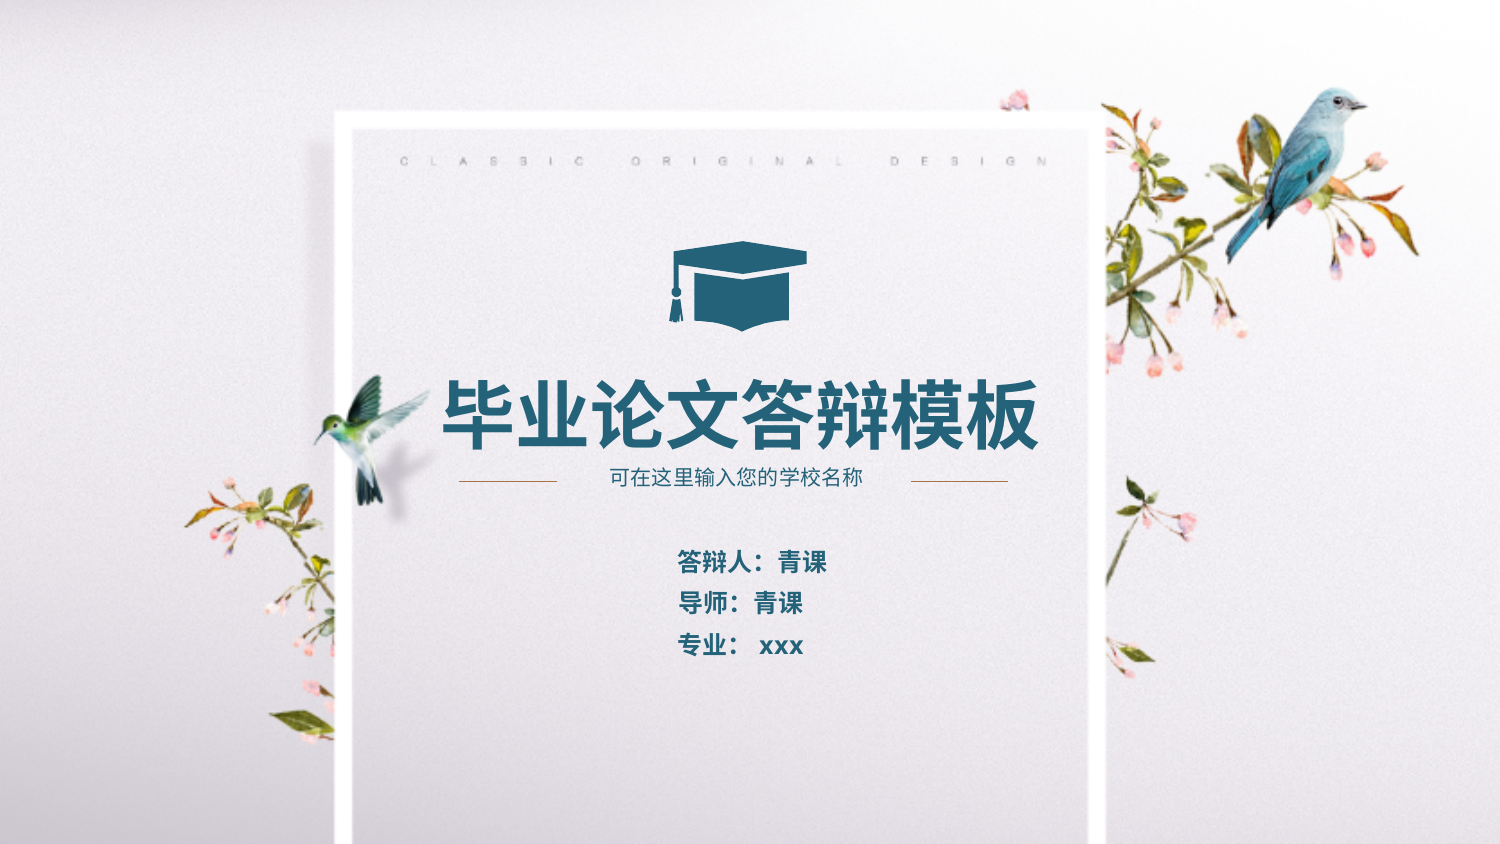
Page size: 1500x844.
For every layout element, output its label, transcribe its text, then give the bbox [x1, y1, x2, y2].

text_box 专业：xxx [642, 621, 840, 667]
picture [0, 0, 1500, 844]
text_box [669, 298, 684, 323]
text_box [694, 272, 789, 332]
text_box 毕业论文答辩模板 [378, 361, 1103, 467]
text_box 答辩人：青课 [631, 538, 875, 584]
text_box 可在这里输入您的学校名称 [528, 457, 945, 498]
text_box 导师：青课 [642, 580, 840, 621]
text_box [671, 241, 807, 298]
